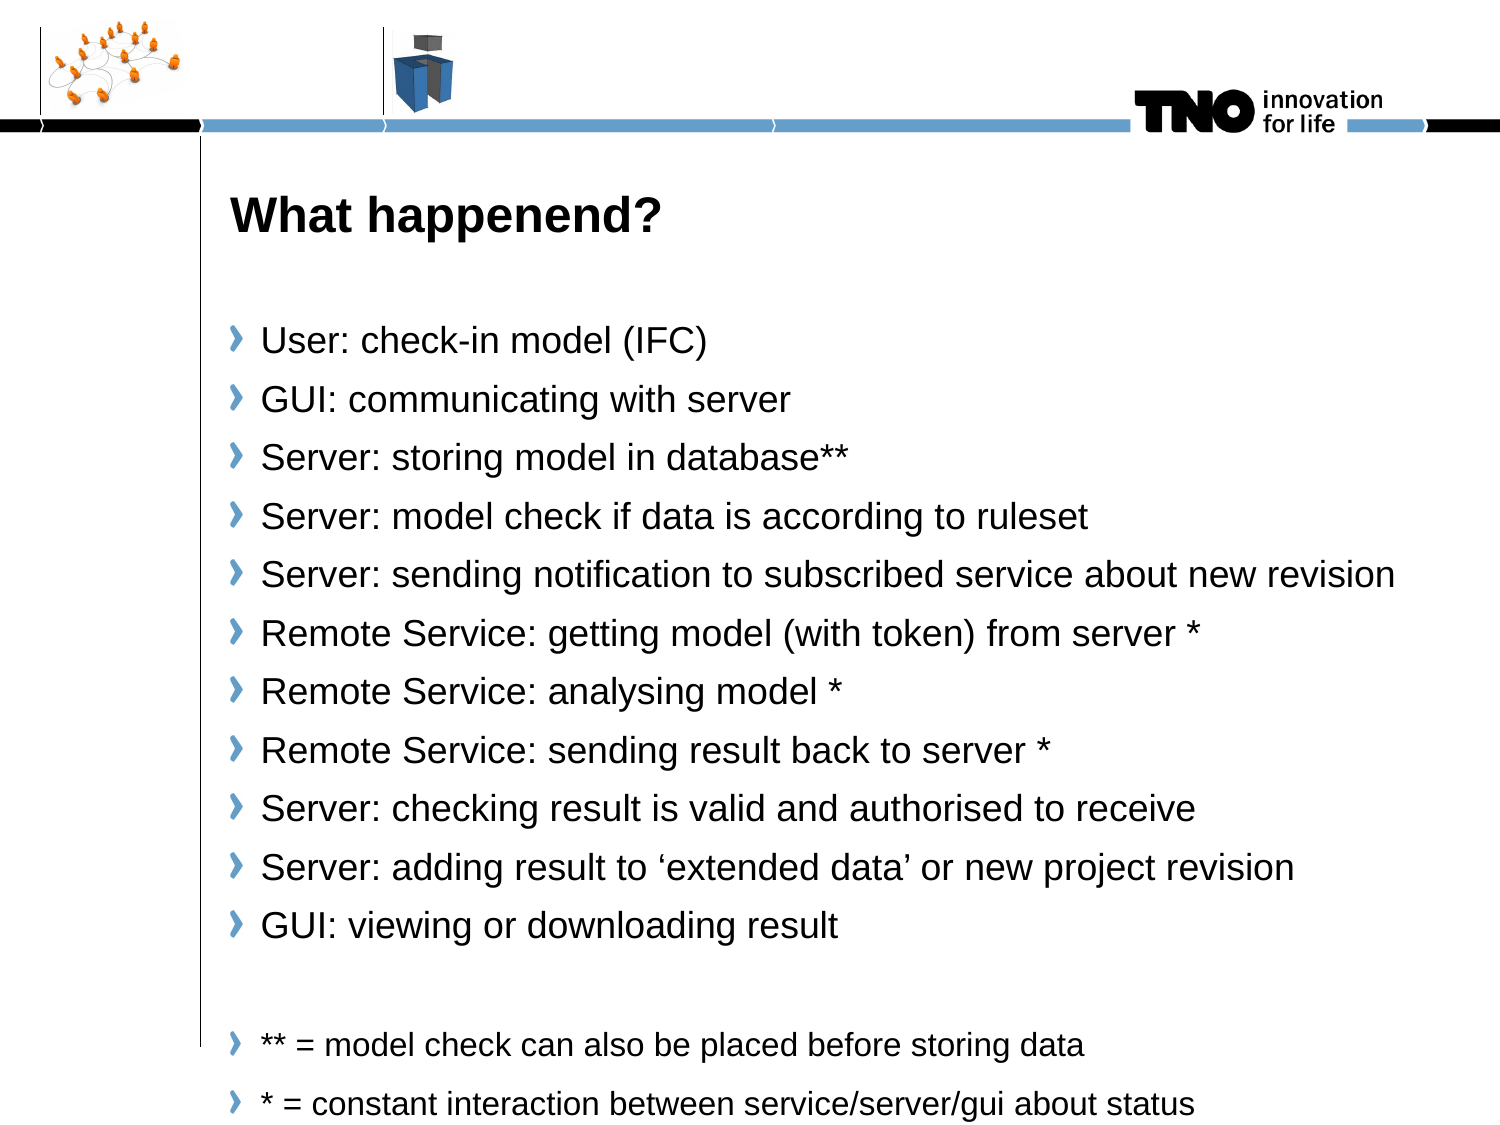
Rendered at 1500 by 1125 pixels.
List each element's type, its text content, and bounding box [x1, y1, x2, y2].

picture [230, 910, 243, 938]
picture [230, 559, 243, 586]
title What happenend? [230, 184, 1424, 302]
picture [230, 501, 243, 528]
list User: check-in model (IFC) GUI: communicating with server Server: storing model in database** Server: model check if data is according to ruleset Server: sending notification to subscribed service about new revision Remote Service: getting model (with token) from server * Remote Service: analysing model * Remote Service: sending result back to server * Server: checking result is valid and authorised to receive Server: adding result to ‘extended data’ or new project revision GUI: viewing or downloading result ** = model check can also be placed before storing data * = constant interaction between service/server/gui about status [230, 302, 1424, 989]
picture [230, 442, 243, 469]
picture [230, 1090, 241, 1114]
picture [230, 325, 243, 352]
picture [230, 793, 243, 820]
picture [230, 618, 243, 645]
picture [230, 676, 243, 703]
picture [230, 735, 243, 762]
picture [230, 852, 243, 879]
picture [230, 1031, 241, 1056]
picture [0, 19, 1500, 133]
picture [230, 384, 243, 411]
